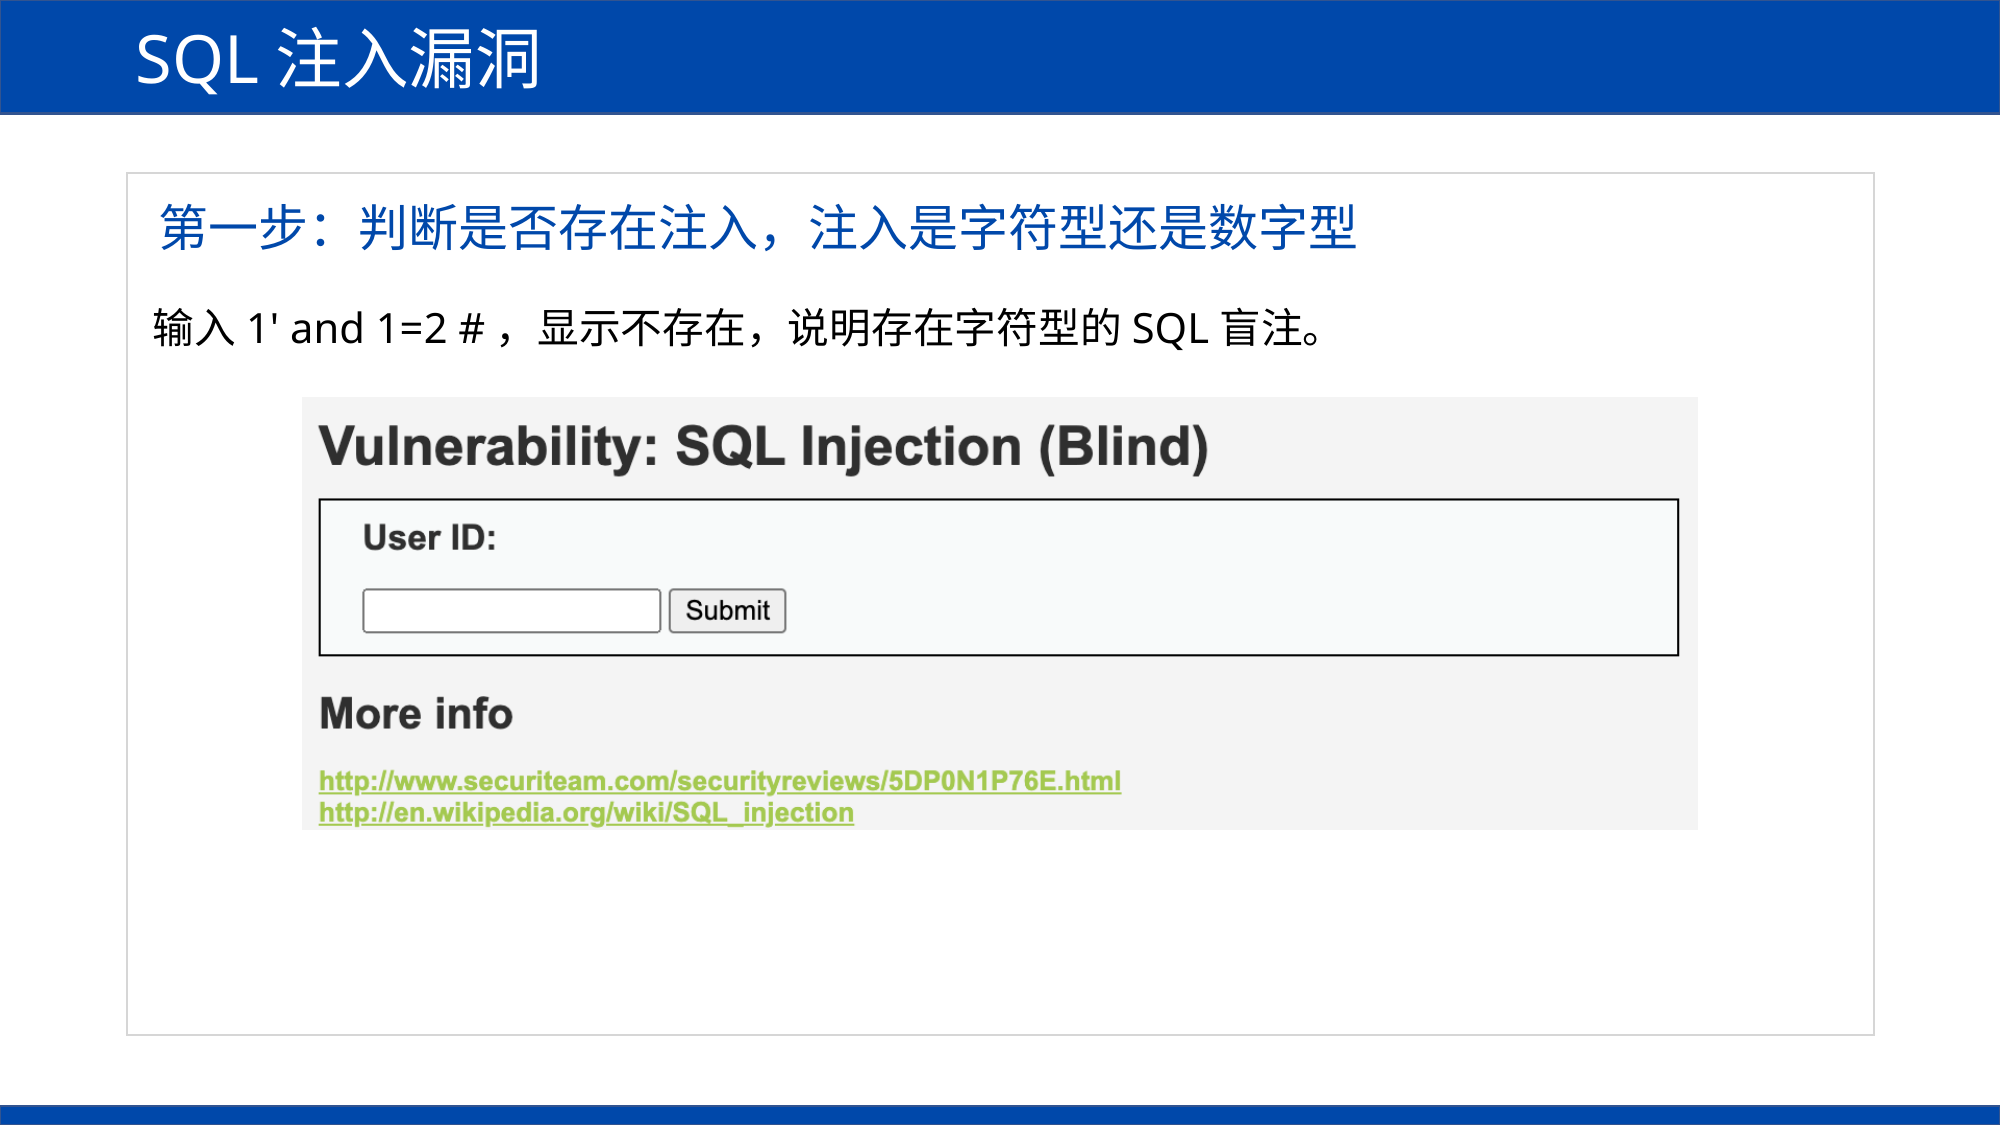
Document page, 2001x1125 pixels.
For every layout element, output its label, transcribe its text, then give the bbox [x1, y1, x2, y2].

text_box 第一步：判断是否存在注入，注入是字符型还是数字型 [143, 189, 1374, 265]
text_box [0, 1105, 2000, 1125]
text_box SQL注入漏洞 [0, 0, 2000, 115]
text_box 输入1' and 1=2 #，显示不存在，说明存在字符型的SQL盲注。 [137, 282, 1863, 360]
text_box [126, 172, 1875, 1036]
picture [301, 397, 1698, 830]
